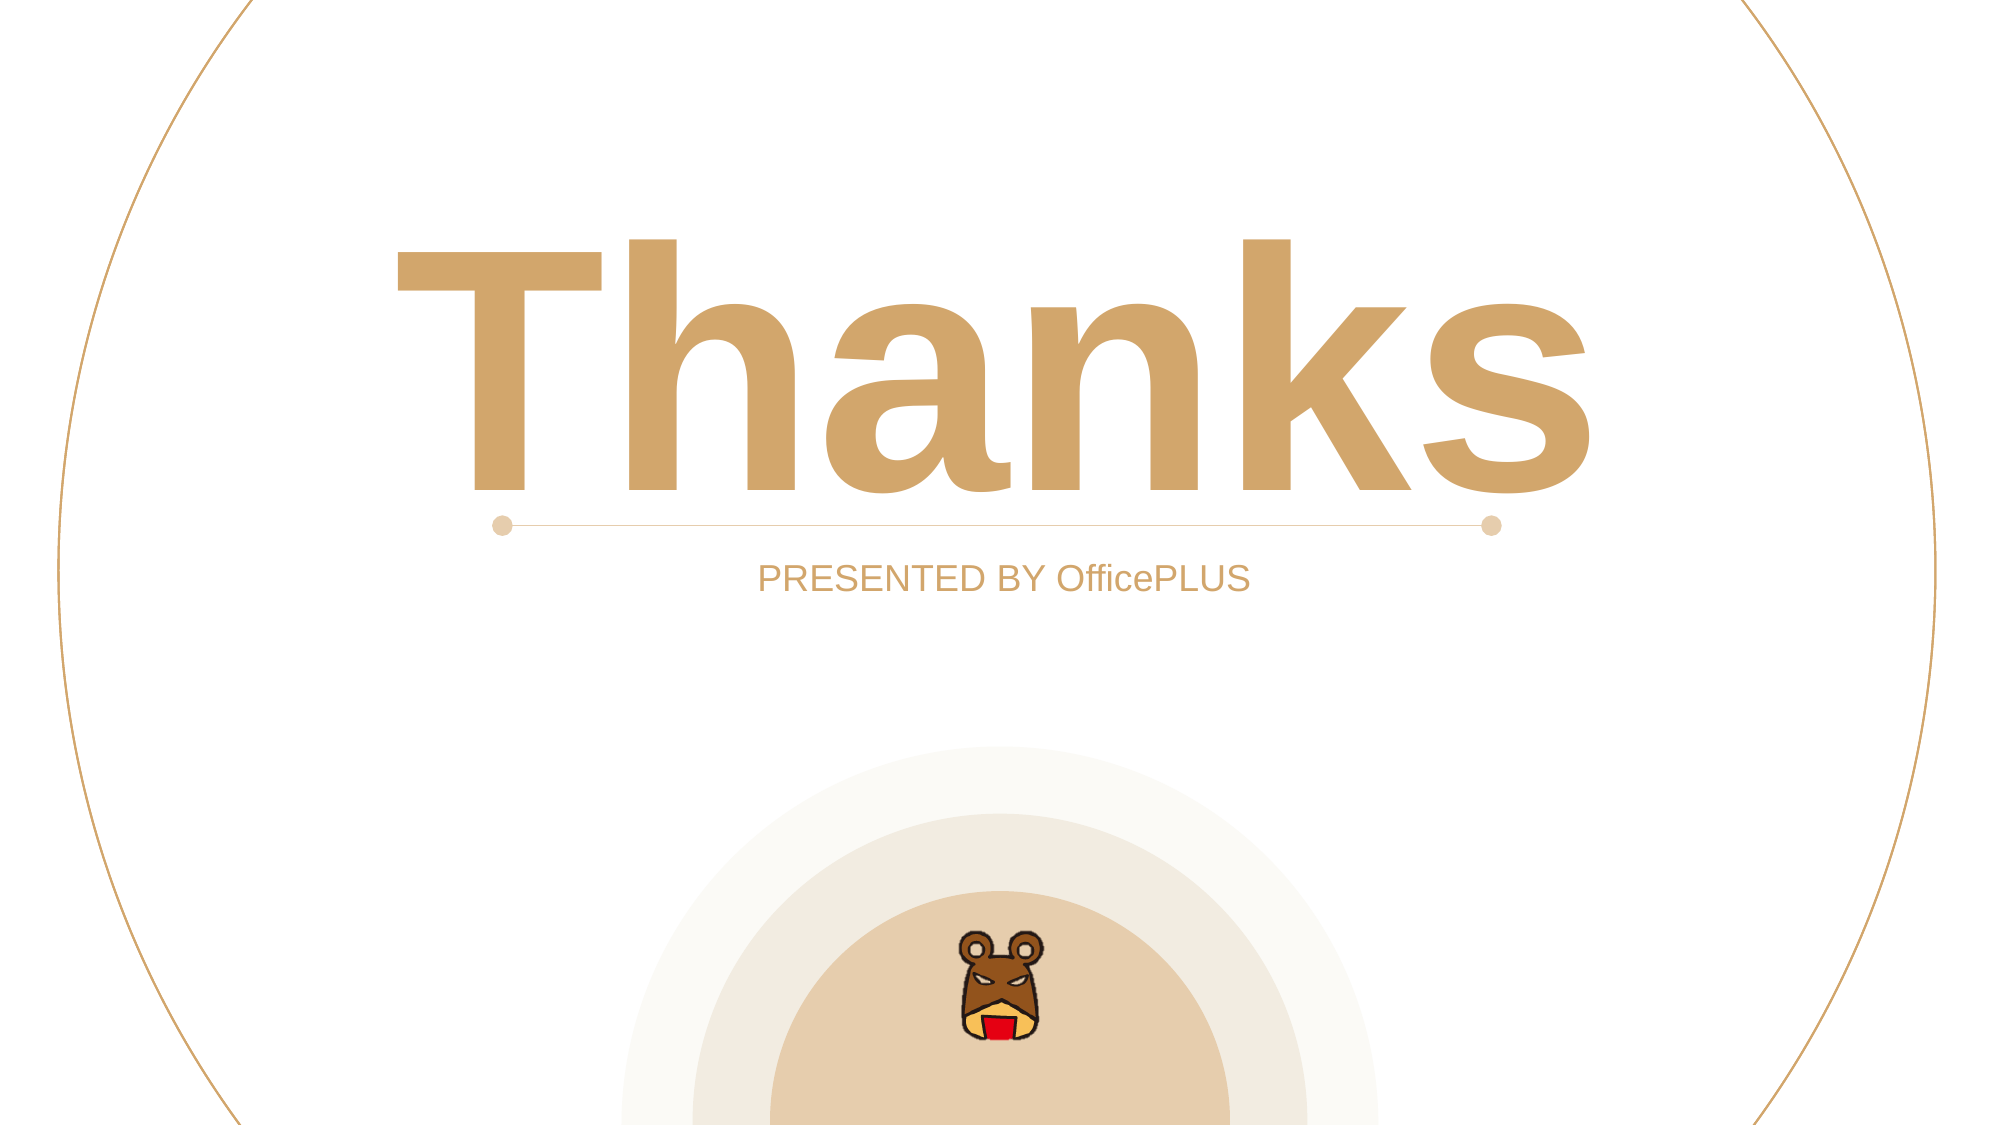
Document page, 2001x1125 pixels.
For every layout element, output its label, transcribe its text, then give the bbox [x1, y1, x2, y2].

text_box [140, 0, 1854, 184]
list Thanks [0, 184, 2000, 577]
list PRESENTED BY OfficePLUS [550, 551, 1459, 608]
text_box [57, 577, 1937, 1125]
